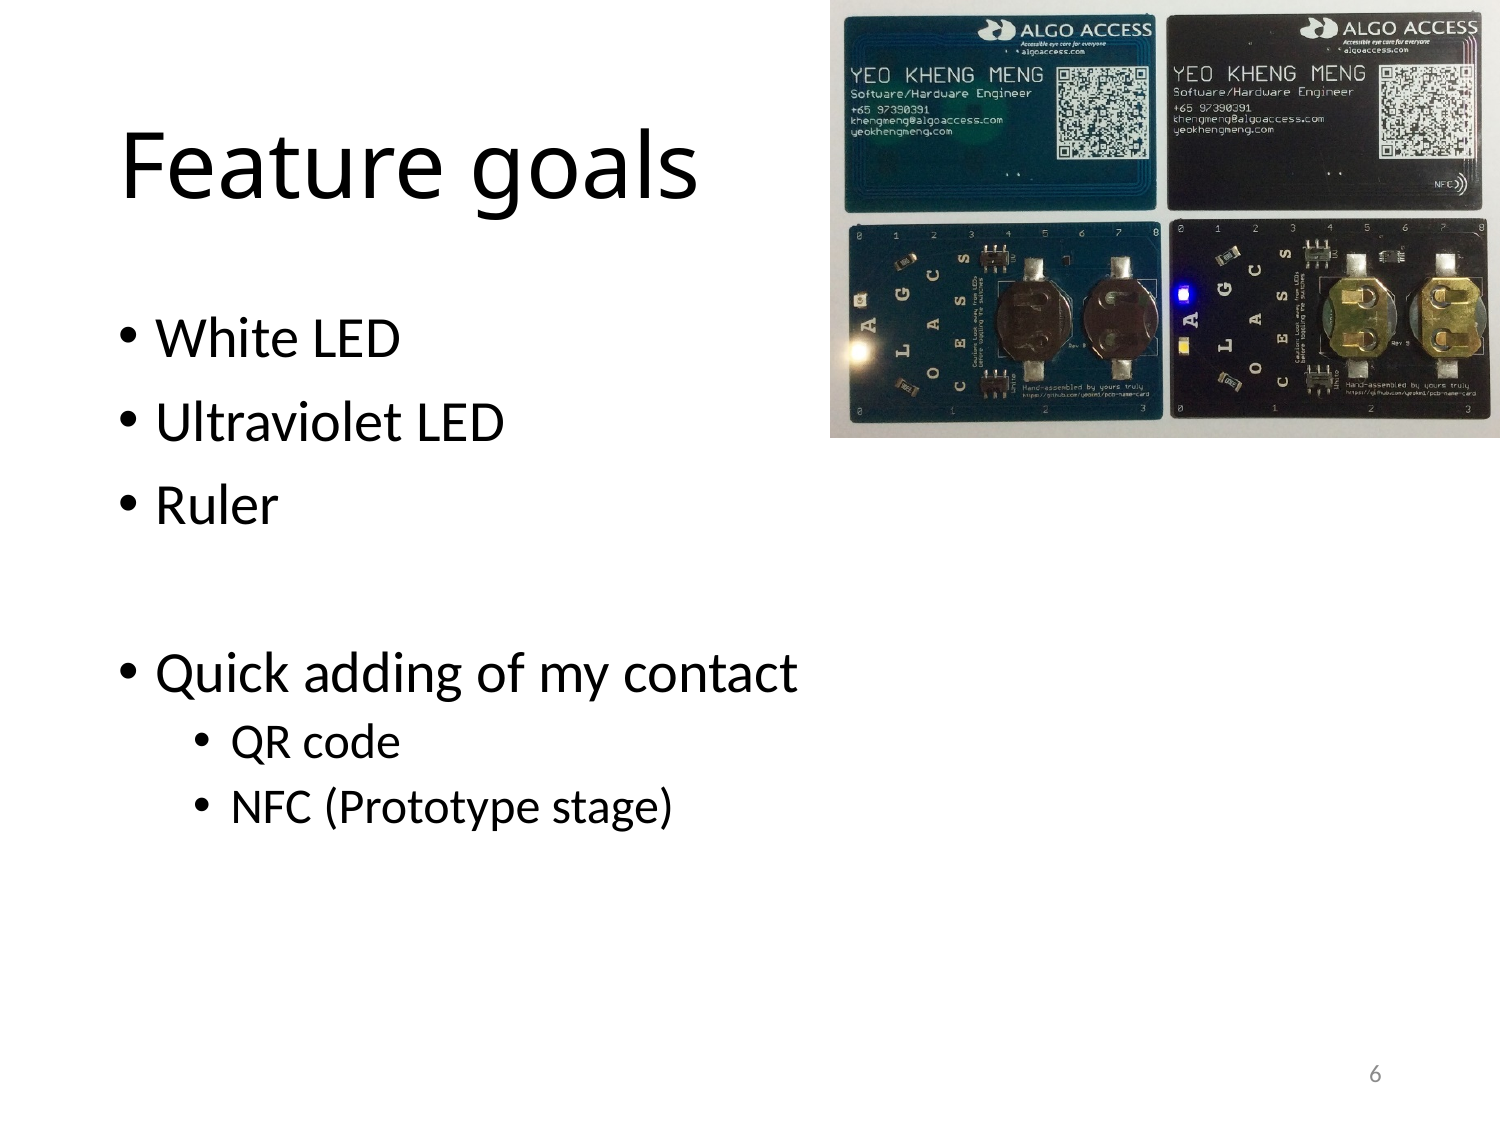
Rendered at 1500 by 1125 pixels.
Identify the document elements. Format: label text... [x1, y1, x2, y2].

list White LED Ultraviolet LED Ruler Quick adding of my contact QR code NFC (Prototype stage) [103, 299, 1397, 1014]
title Feature goals [103, 59, 830, 278]
picture [830, 0, 1500, 438]
slide_number 6 [1059, 1042, 1397, 1103]
